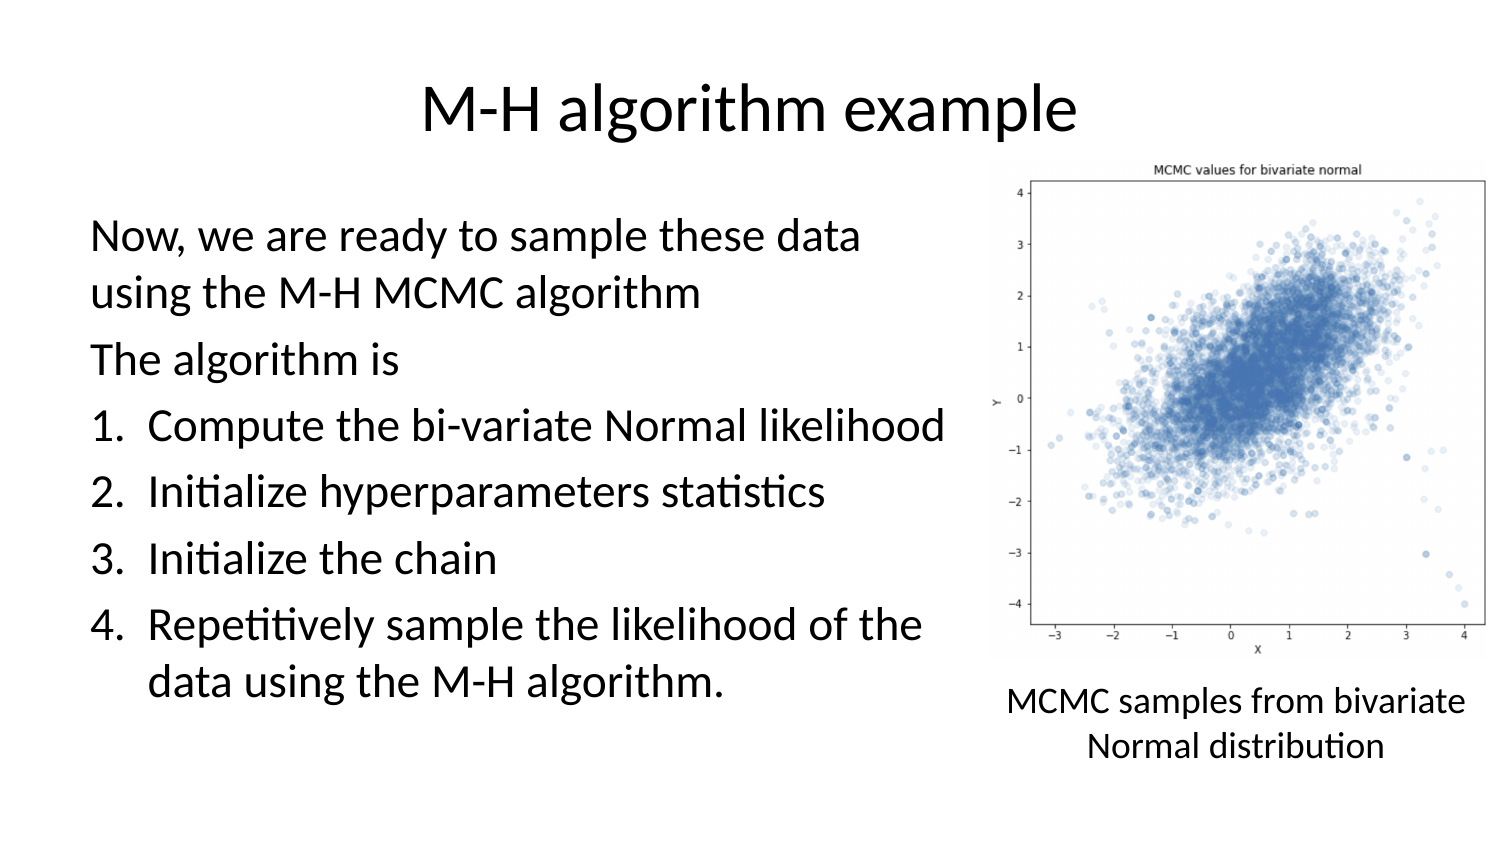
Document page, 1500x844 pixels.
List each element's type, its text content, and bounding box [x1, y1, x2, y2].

text_box MCMC samples from bivariate Normal distribution [980, 668, 1492, 753]
list Now, we are ready to sample these data using the M-H MCMC algorithm The algorithm is Compute the bi-variate Normal likelihood Initialize hyperparameters statistics Initialize the chain Repetitively sample the likelihood of the data using the M-H algorithm. [75, 196, 971, 754]
picture [987, 159, 1487, 658]
title M-H algorithm example [75, 33, 1425, 175]
